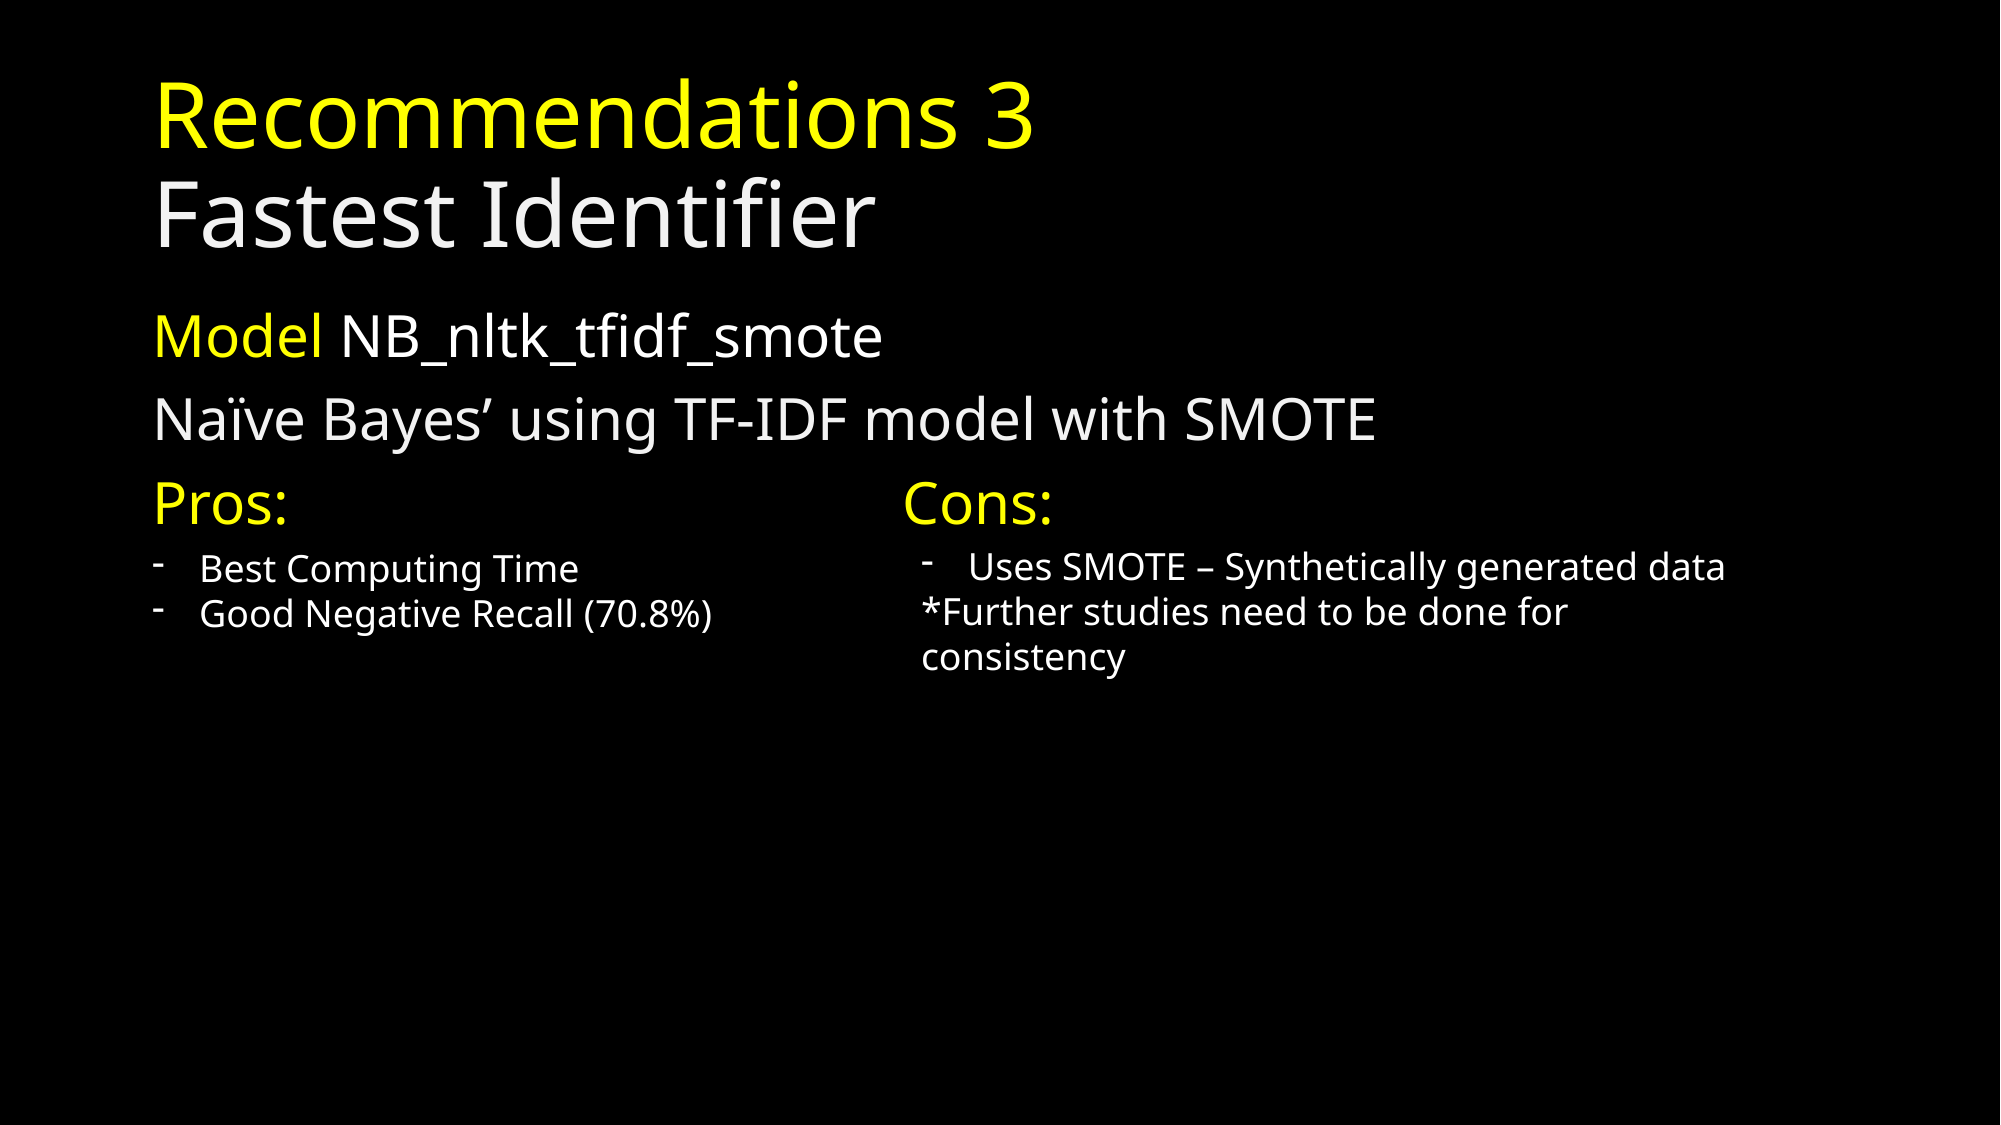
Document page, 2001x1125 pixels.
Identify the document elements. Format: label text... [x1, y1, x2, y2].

title Recommendations 3 Fastest Identifier [137, 59, 1863, 278]
list Model NB_nltk_tfidf_smote Naïve Bayes’ using TF-IDF model with SMOTE Pros: Cons: [137, 299, 1863, 671]
text_box Uses SMOTE – Synthetically generated data *Further studies need to be done for consistency [906, 535, 1798, 686]
text_box Best Computing Time Good Negative Recall (70.8%) [137, 537, 766, 643]
